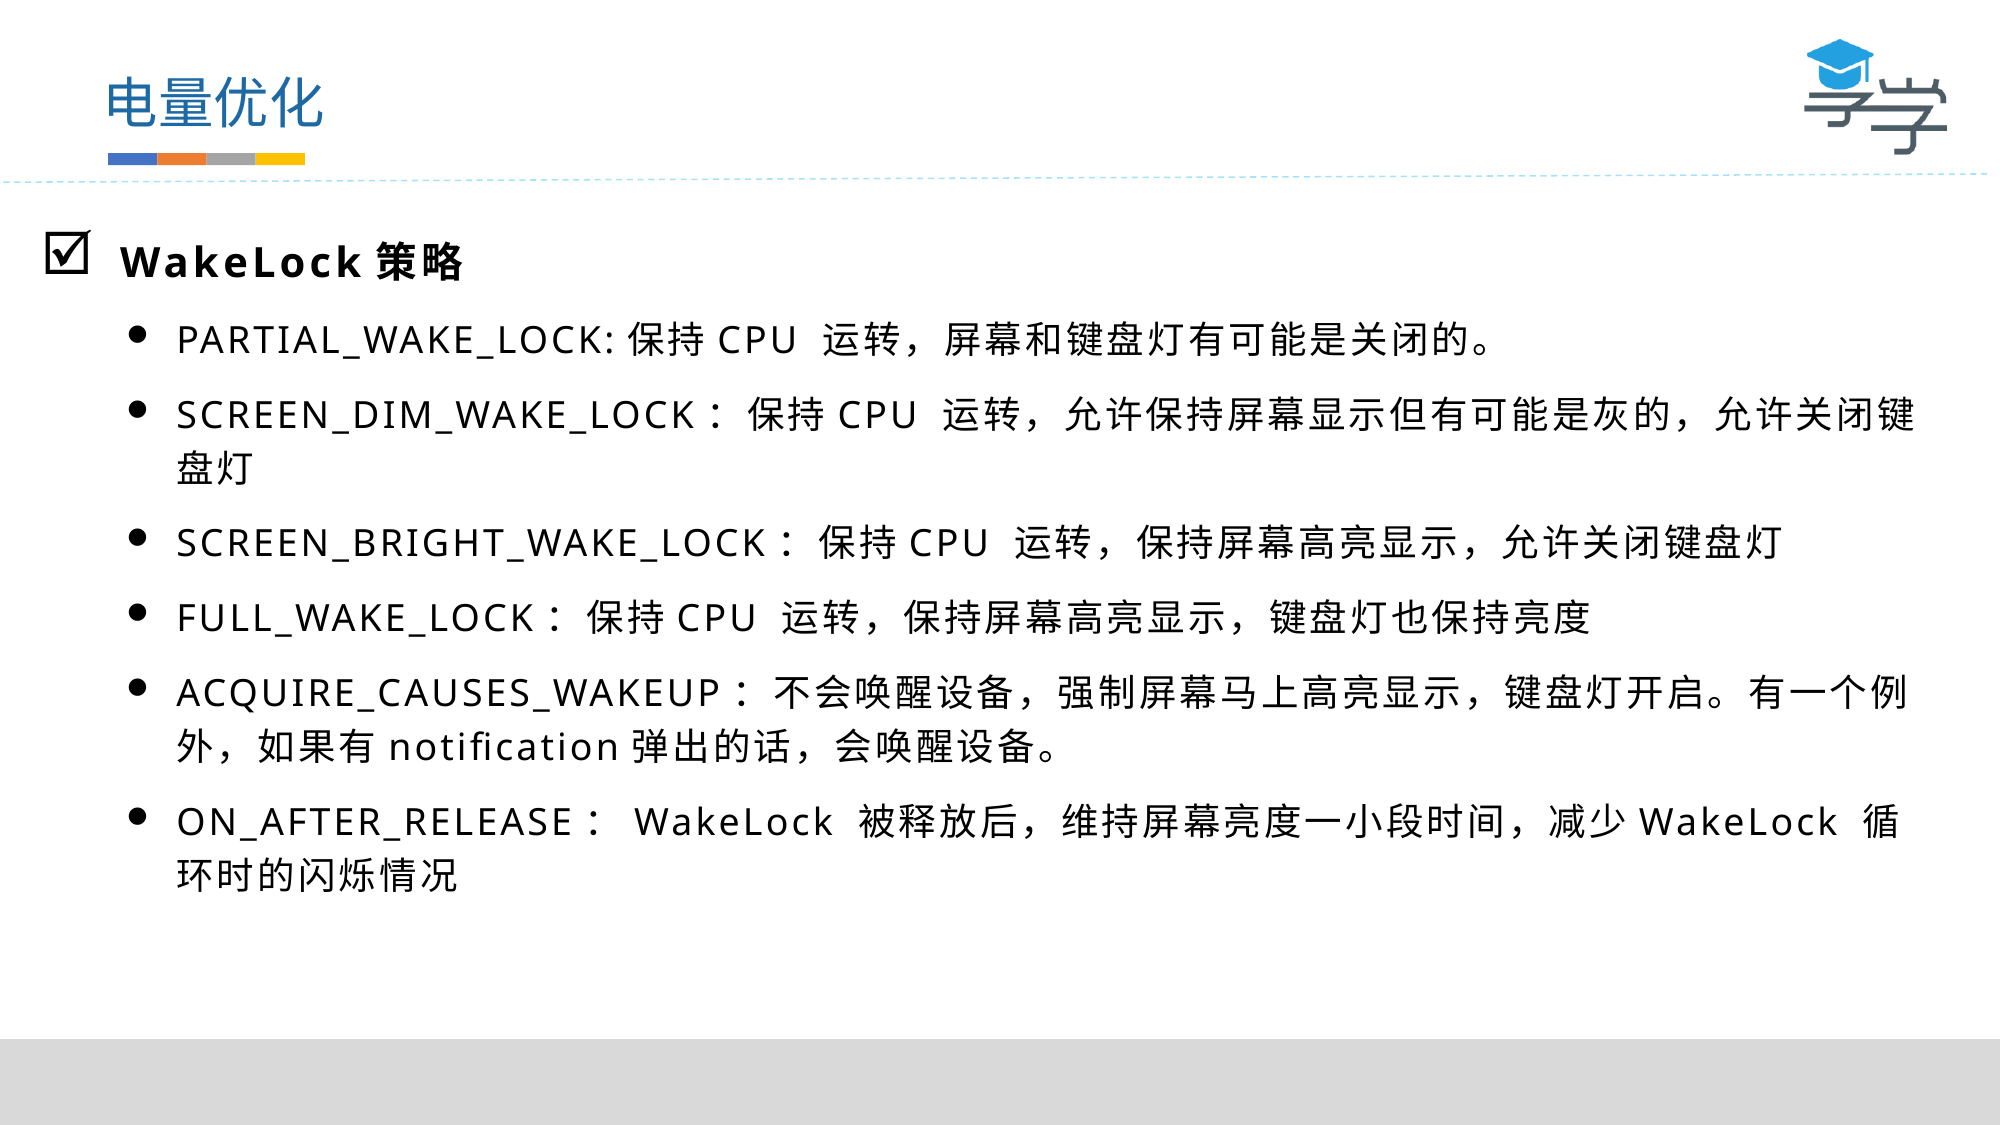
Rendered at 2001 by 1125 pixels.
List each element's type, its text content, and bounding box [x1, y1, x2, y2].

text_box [108, 152, 305, 166]
text_box 电量优化 [87, 60, 781, 142]
picture [1799, 20, 1952, 173]
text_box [0, 173, 1993, 183]
text_box WakeLock策略 PARTIAL_WAKE_LOCK:保持CPU 运转，屏幕和键盘灯有可能是关闭的。 SCREEN_DIM_WAKE_LOCK：保持CPU 运转，允许保持屏幕显示但有可能是灰的，允许关闭键盘灯 SCREEN_BRIGHT_WAKE_LOCK：保持CPU 运转，保持屏幕高亮显示，允许关闭键盘灯 FULL_WAKE_LOCK：保持CPU 运转，保持屏幕高亮显示，键盘灯也保持亮度 ACQUIRE_CAUSES_WAKEUP：不会唤醒设备，强制屏幕马上高亮显示，键盘灯开启。有一个例外，如果有notification弹出的话，会唤醒设备。 ON_AFTER_RELEASE：WakeLock 被释放后，维持屏幕亮度一小段时间，减少WakeLock 循环时的闪烁情况 [29, 215, 1954, 903]
